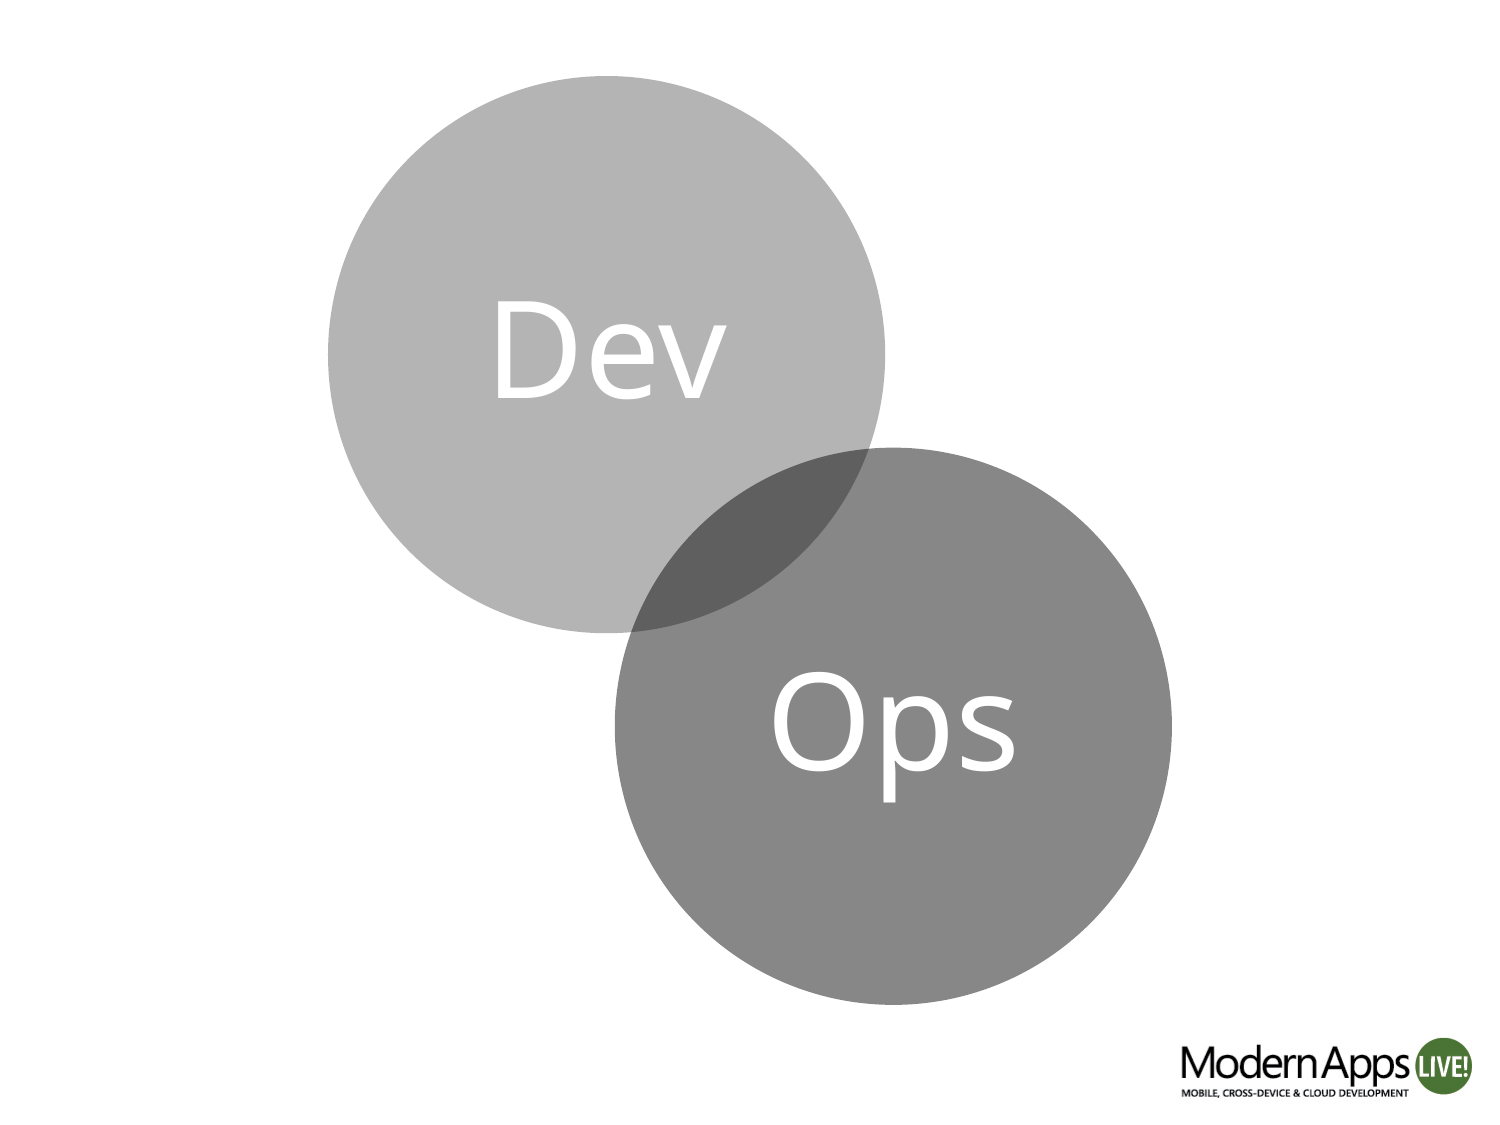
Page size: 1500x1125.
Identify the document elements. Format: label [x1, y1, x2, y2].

list [74, 75, 1426, 1006]
picture [0, 0, 1500, 1125]
